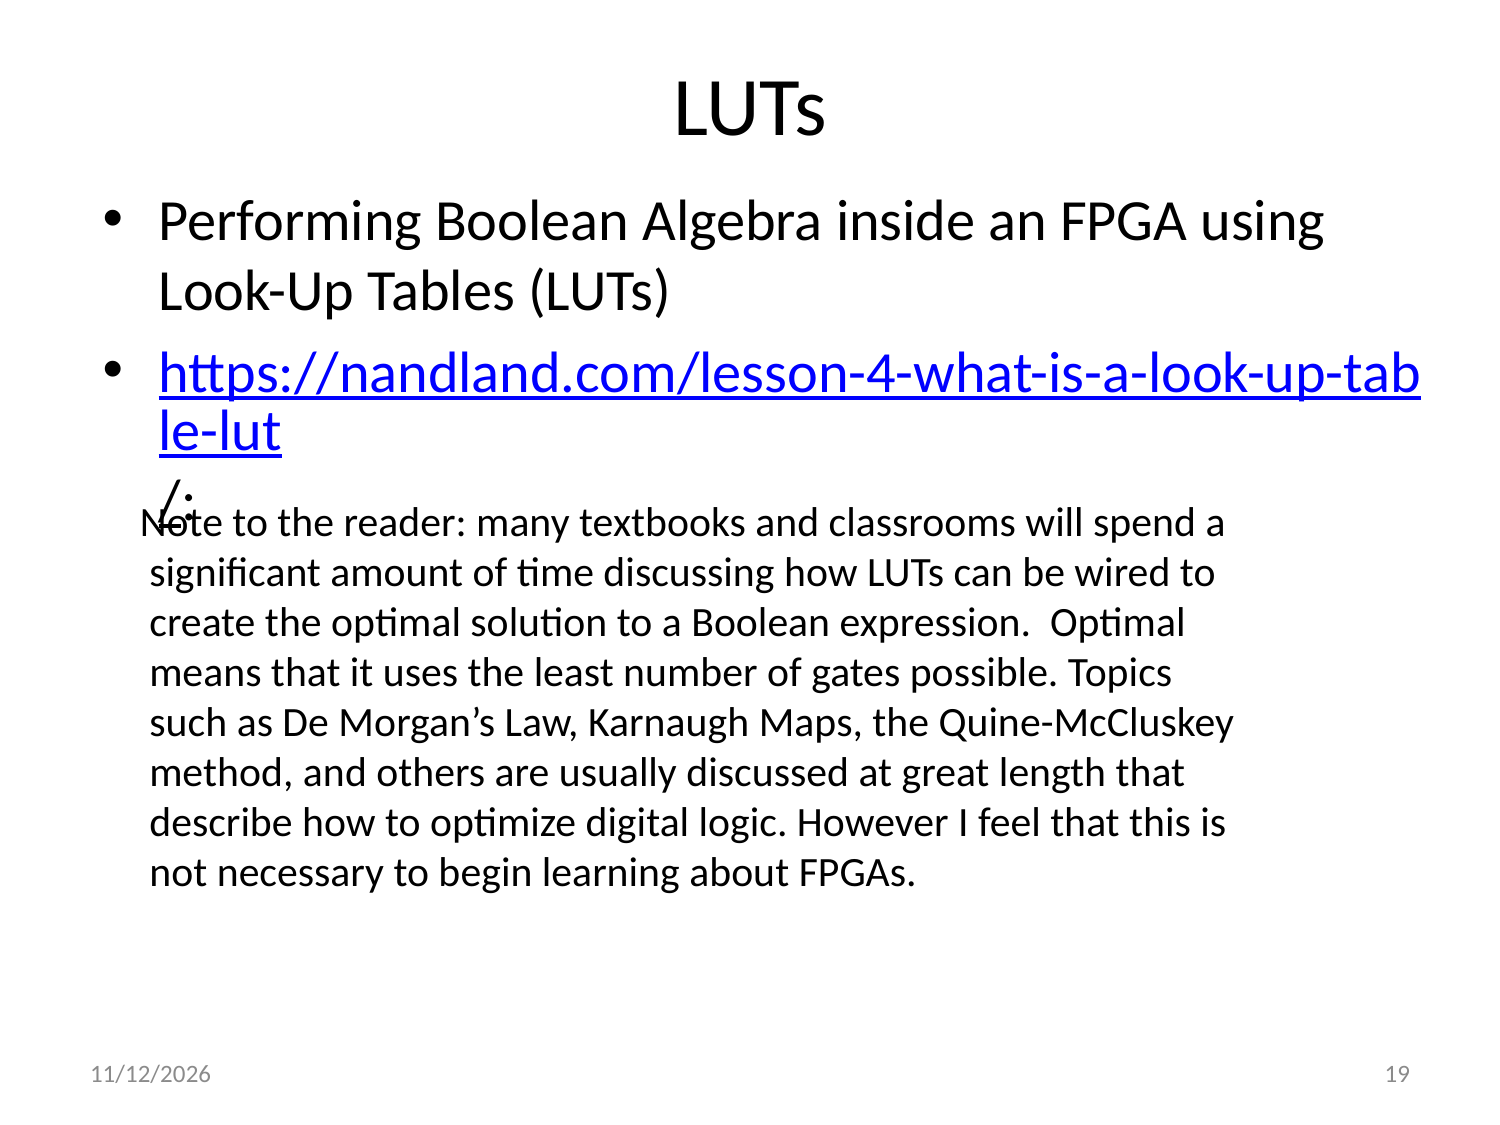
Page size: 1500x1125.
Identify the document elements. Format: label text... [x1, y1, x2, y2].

slide_number 19 [1074, 1042, 1425, 1103]
title LUTs [75, 37, 1425, 168]
list Performing Boolean Algebra inside an FPGA using Look-Up Tables (LUTs) https://nandland.com/lesson-4-what-is-a-look-up-table-lut/: [87, 174, 1438, 918]
text_box Note to the reader: many textbooks and classrooms will spend a significant amount of time discussing how LUTs can be wired to create the optimal solution to a Boolean expression. Optimal means that it uses the least number of gates possible. Topics such as De Morgan’s Law, Karnaugh Maps, the Quine-McCluskey method, and others are usually discussed at great length that describe how to optimize digital logic. However I feel that this is not necessary to begin learning about FPGAs. [125, 487, 1300, 903]
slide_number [75, 1042, 425, 1103]
